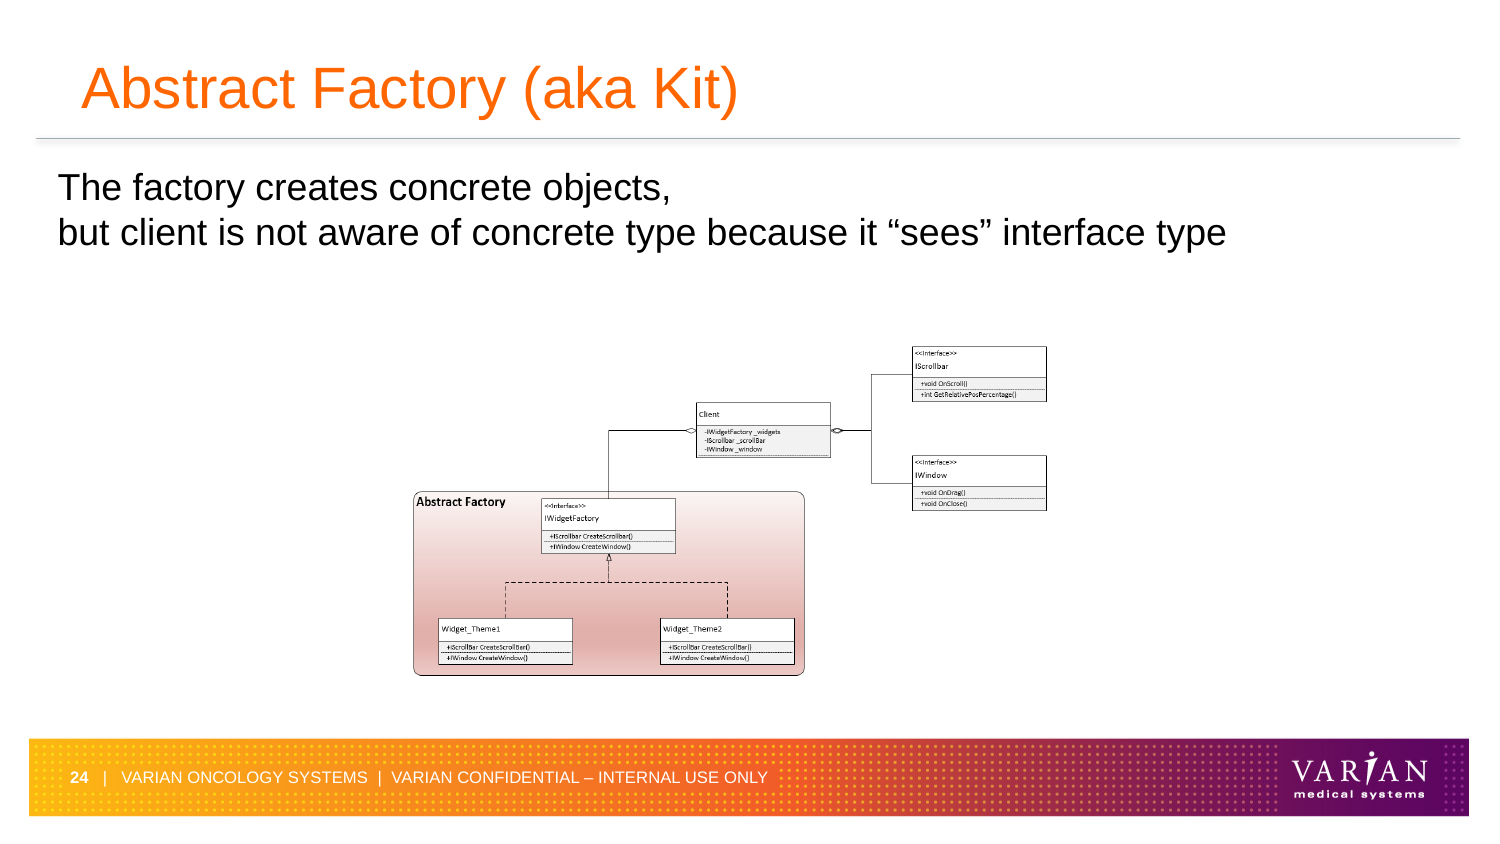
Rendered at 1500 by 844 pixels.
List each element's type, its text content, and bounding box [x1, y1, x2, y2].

title Abstract Factory (aka Kit) [66, 14, 1437, 156]
picture [0, 0, 1498, 844]
text_box The factory creates concrete objects, but client is not aware of concrete type because it “sees” interface type [42, 155, 1243, 260]
